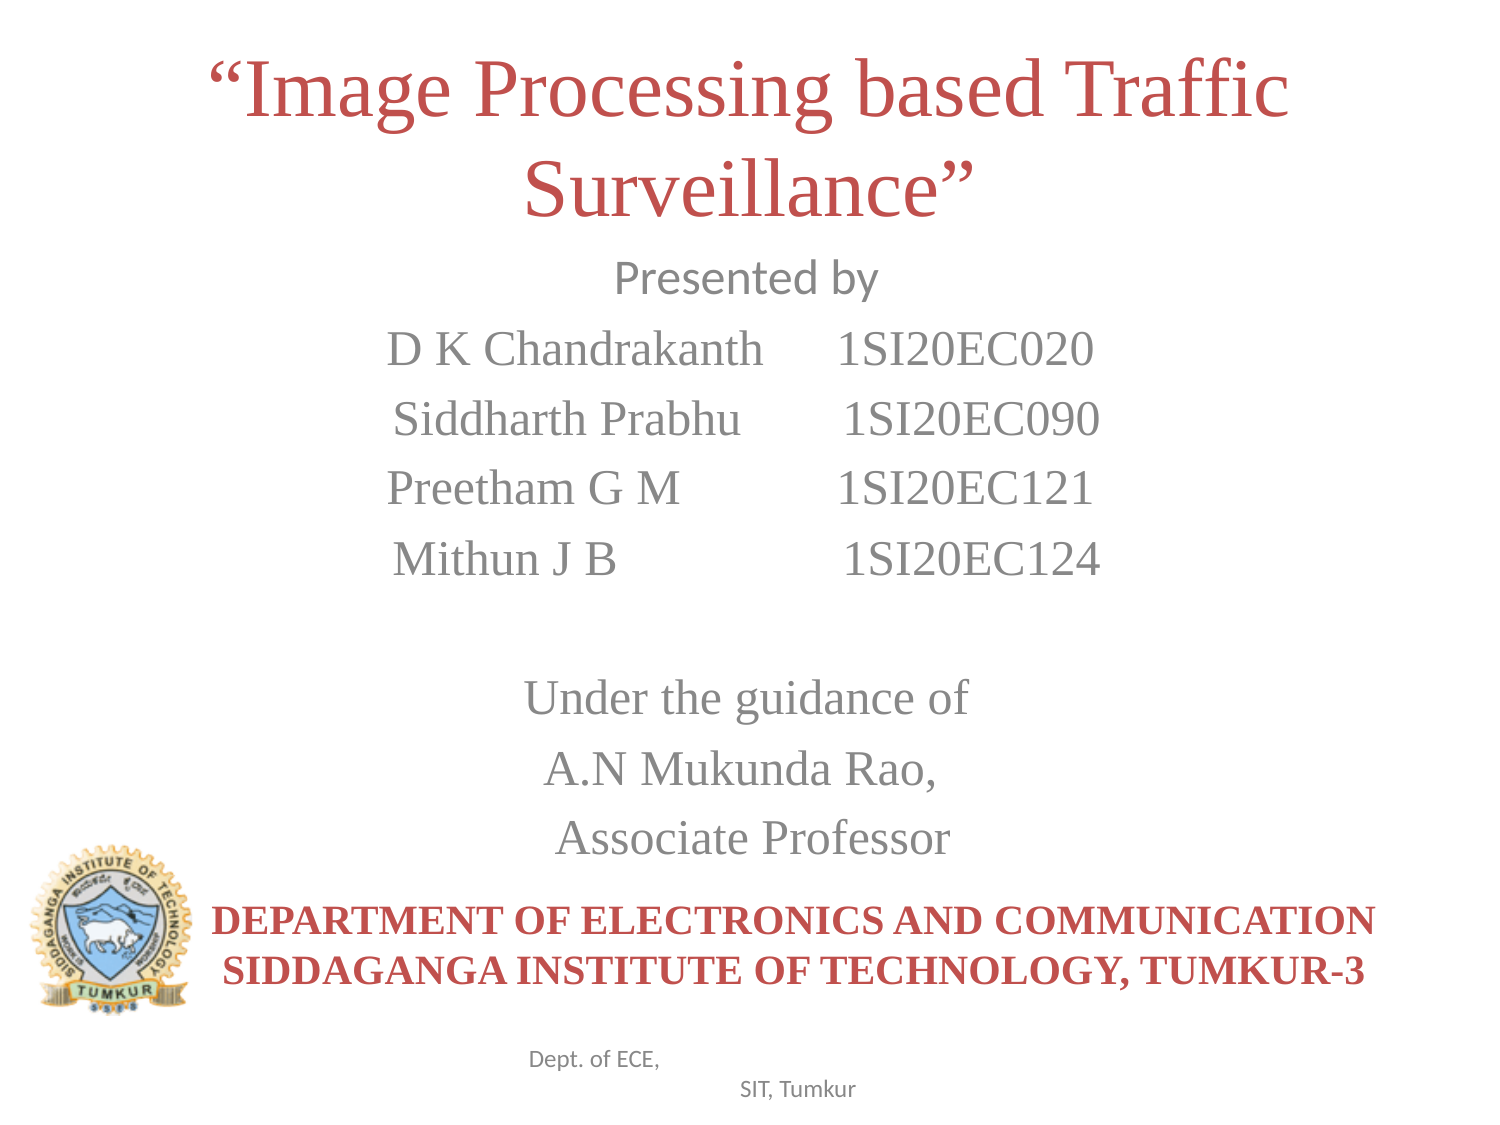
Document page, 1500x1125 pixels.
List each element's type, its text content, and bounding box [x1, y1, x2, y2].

text_box DEPARTMENT OF ELECTRONICS AND COMMUNICATION SIDDAGANGA INSTITUTE OF TECHNOLOGY, TUMKUR-3 [202, 885, 1437, 1001]
title “Image Processing based Traffic Surveillance” [0, 64, 1500, 202]
picture [24, 841, 198, 1017]
footer Dept. of ECE, SIT, Tumkur [512, 1042, 988, 1103]
subtitle Presented by D K Chandrakanth 1SI20EC020 Siddharth Prabhu 1SI20EC090 Preetham G M 1SI20EC121 Mithun J B 1SI20EC124 Under the guidance of A.N Mukunda Rao, Associate Professor [221, 237, 1272, 863]
